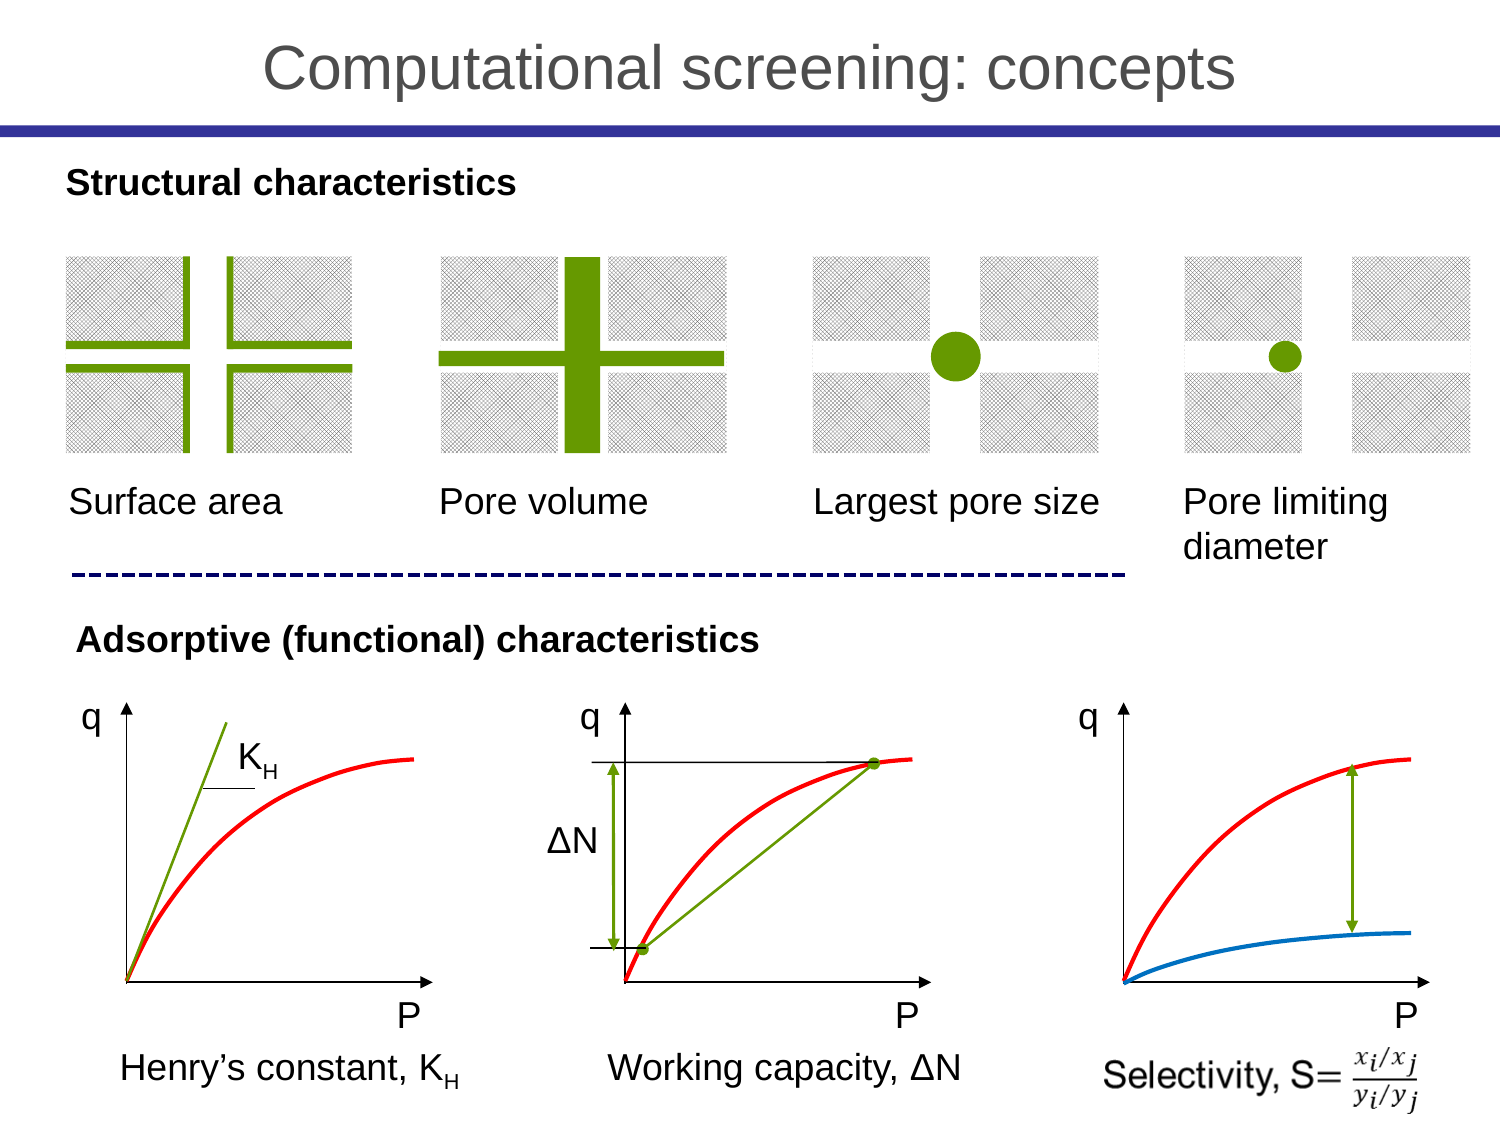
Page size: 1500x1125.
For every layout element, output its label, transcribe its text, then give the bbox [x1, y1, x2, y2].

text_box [1184, 254, 1471, 455]
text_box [812, 254, 1099, 455]
text_box [0, 125, 1500, 138]
text_box Pore volume [423, 469, 664, 530]
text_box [564, 684, 936, 1045]
text_box Adsorptive (functional) characteristics [60, 607, 776, 668]
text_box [65, 684, 483, 1097]
text_box Pore limiting diameter [1168, 469, 1415, 575]
text_box Structural characteristics [50, 150, 533, 211]
text_box [1087, 1052, 1436, 1123]
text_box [65, 254, 353, 455]
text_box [438, 254, 727, 455]
text_box Computational screening: concepts [0, 8, 1500, 121]
text_box Largest pore size [798, 469, 1116, 530]
text_box ΔN [531, 809, 559, 869]
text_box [1062, 684, 1435, 1045]
text_box Working capacity, ΔN [592, 1035, 977, 1096]
text_box Surface area [53, 469, 298, 530]
